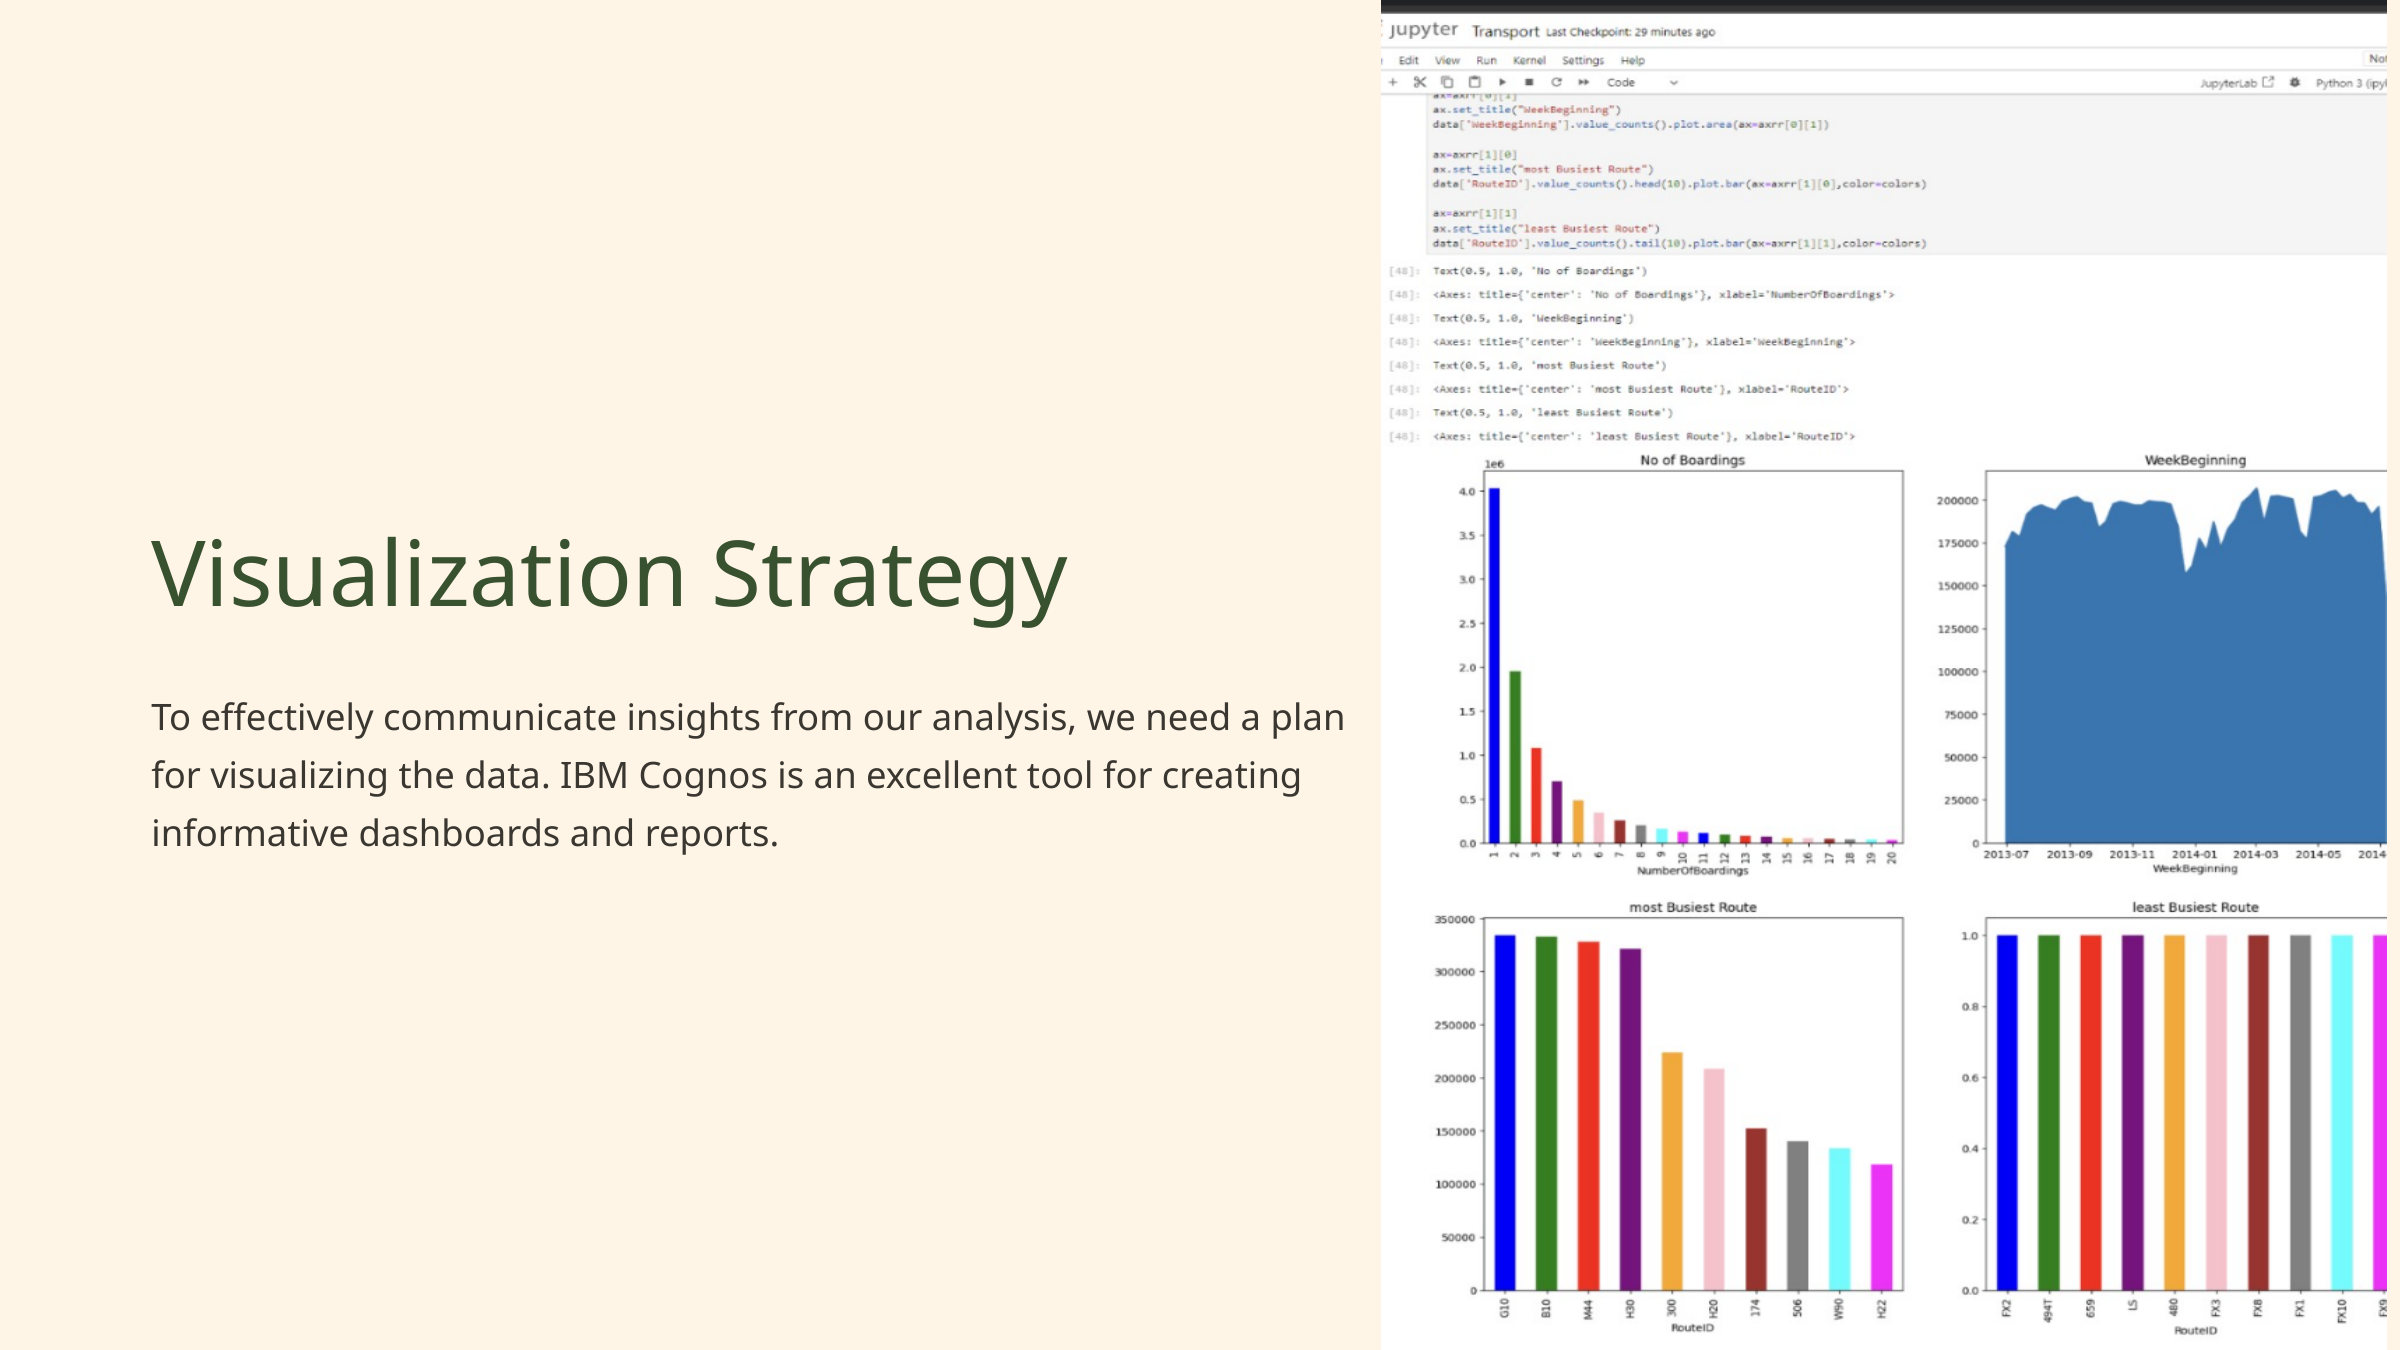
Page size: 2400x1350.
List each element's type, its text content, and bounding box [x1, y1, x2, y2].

picture [1381, 0, 2387, 1350]
text_box To effectively communicate insights from our analysis, we need a plan for visualizing the data. IBM Cognos is an excellent tool for creating informative dashboards and reports. [136, 671, 1364, 847]
text_box [2387, 0, 2400, 1350]
text_box Visualization Strategy [136, 503, 1056, 618]
text_box [0, 0, 1381, 1350]
